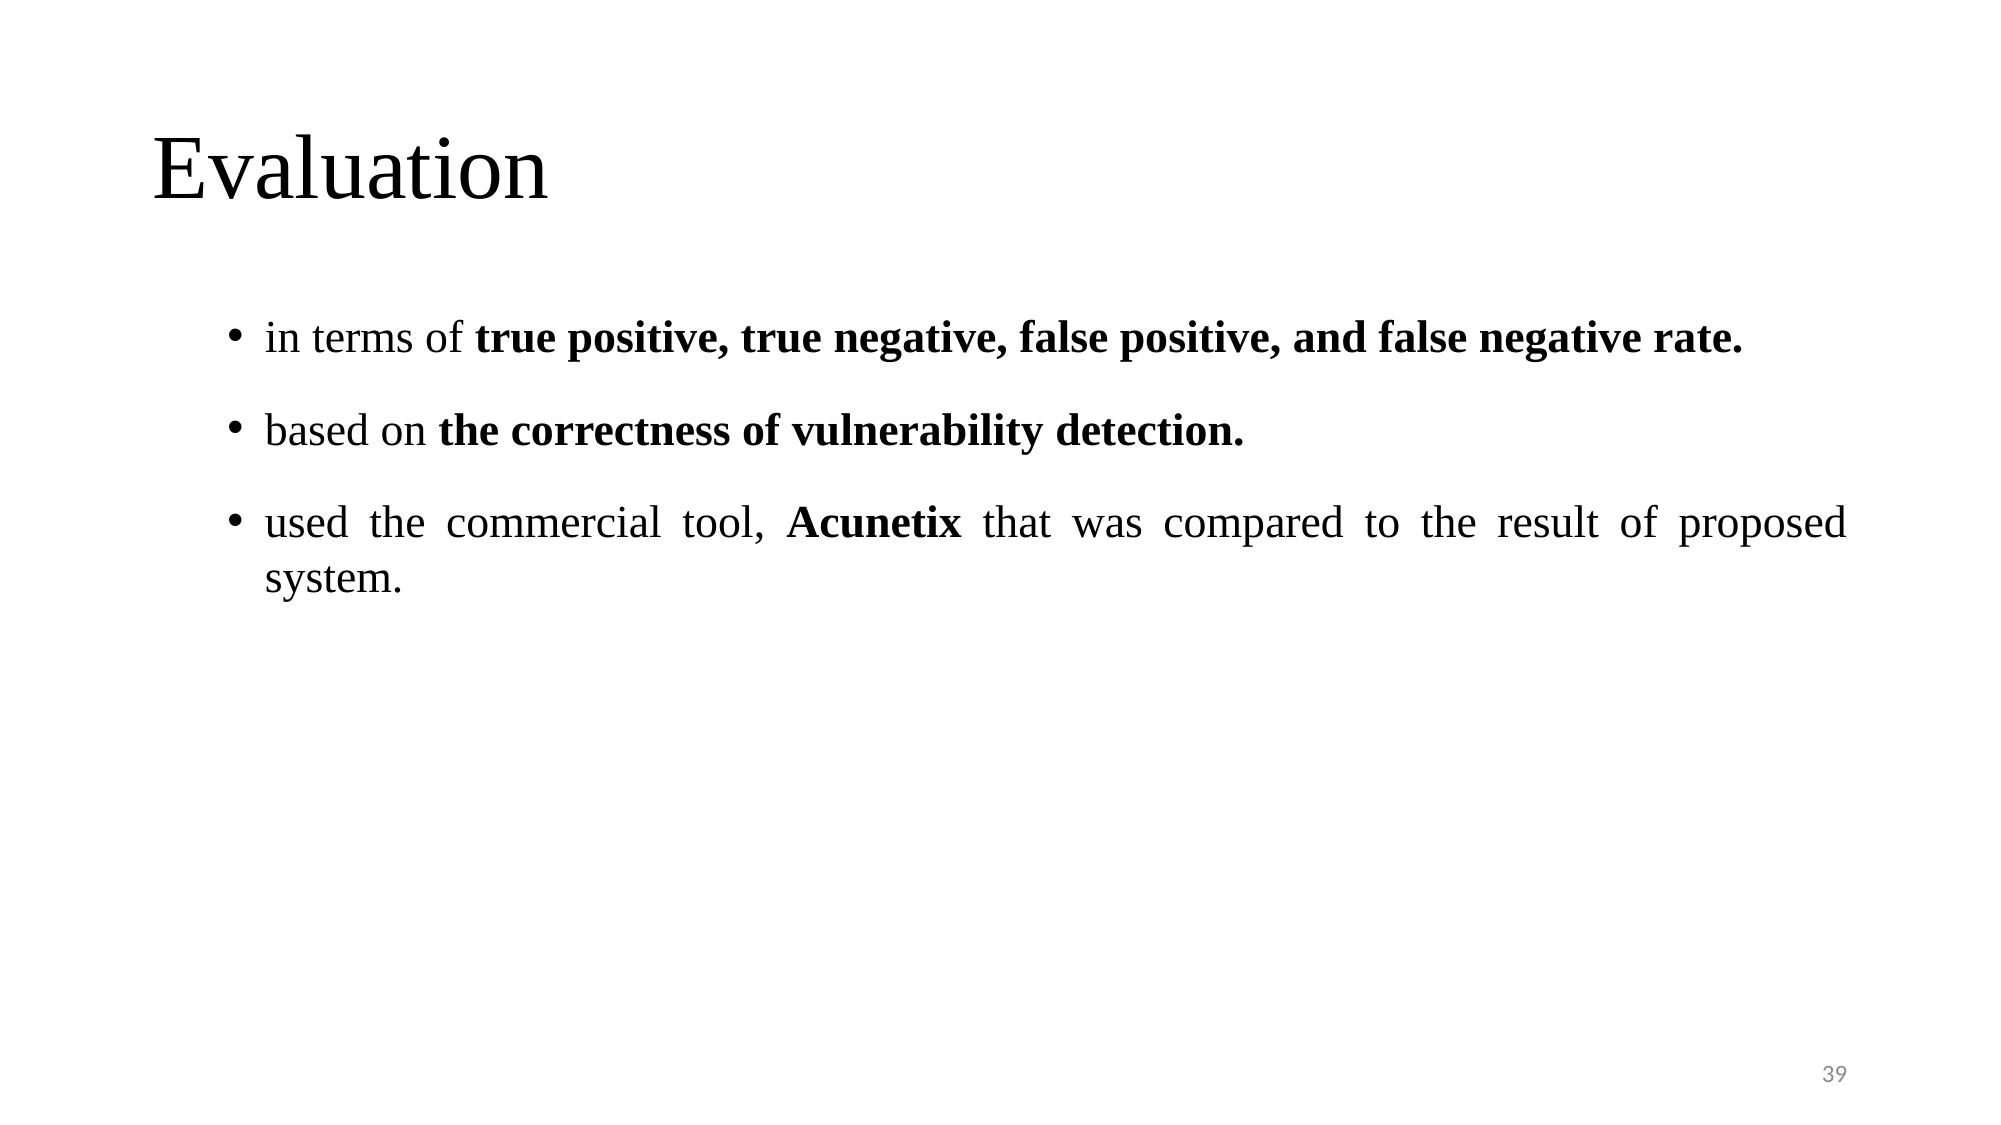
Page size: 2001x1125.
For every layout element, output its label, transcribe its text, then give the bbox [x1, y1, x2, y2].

title Evaluation [137, 59, 1863, 278]
list in terms of true positive, true negative, false positive, and false negative rate. based on the correctness of vulnerability detection. used the commercial tool, Acunetix that was compared to the result of proposed system. [137, 299, 1863, 1014]
slide_number 39 [1412, 1042, 1863, 1103]
